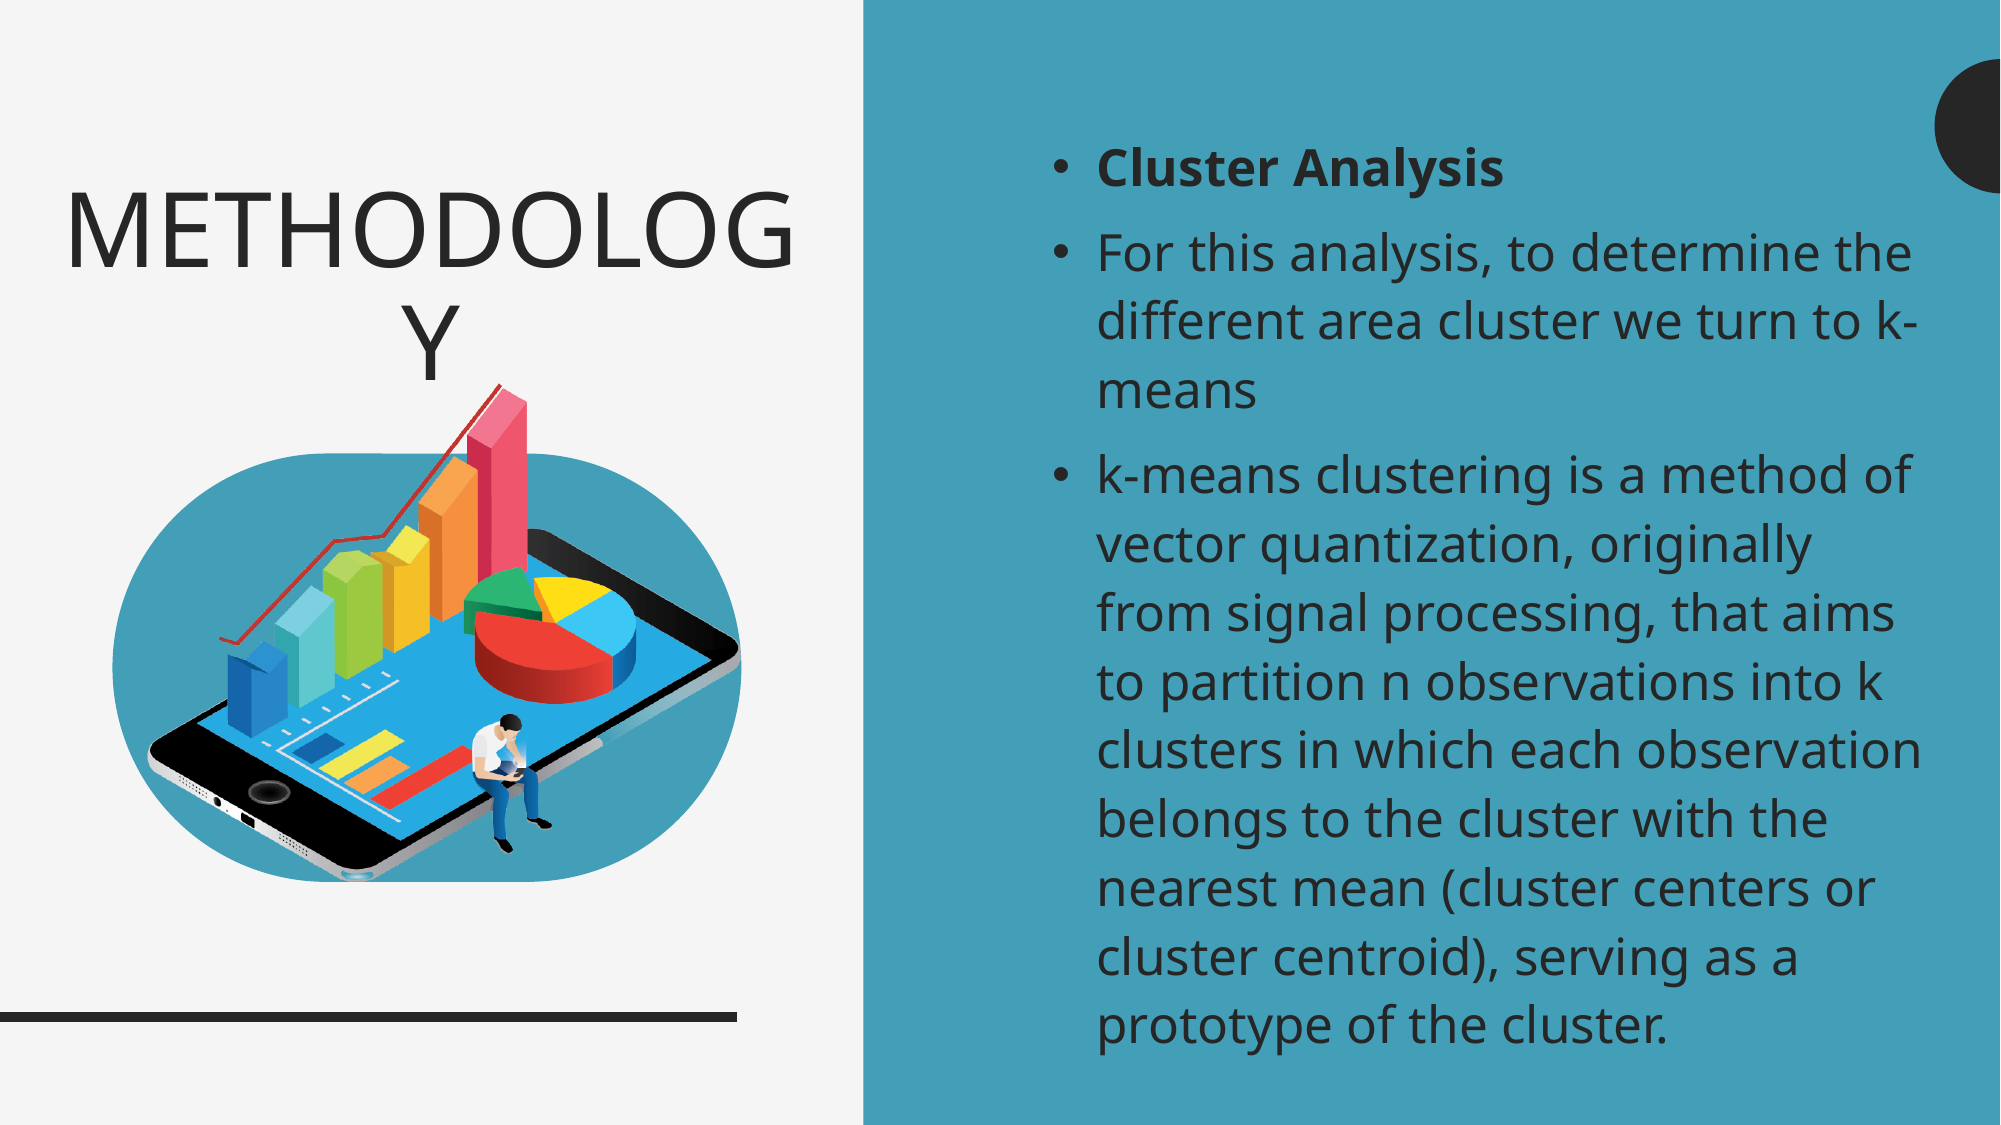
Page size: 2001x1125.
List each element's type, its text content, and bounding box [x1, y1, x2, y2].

picture [147, 383, 741, 882]
text_box METHODOLOGY [46, 169, 815, 544]
list Cluster Analysis For this analysis, to determine the different area cluster we turn to k-means k-means clustering is a method of vector quantization, originally from signal processing, that aims to partition n observations into k clusters in which each observation belongs to the cluster with the nearest mean (cluster centers or cluster centroid), serving as a prototype of the cluster. [1037, 107, 1941, 1075]
text_box [111, 549, 147, 787]
